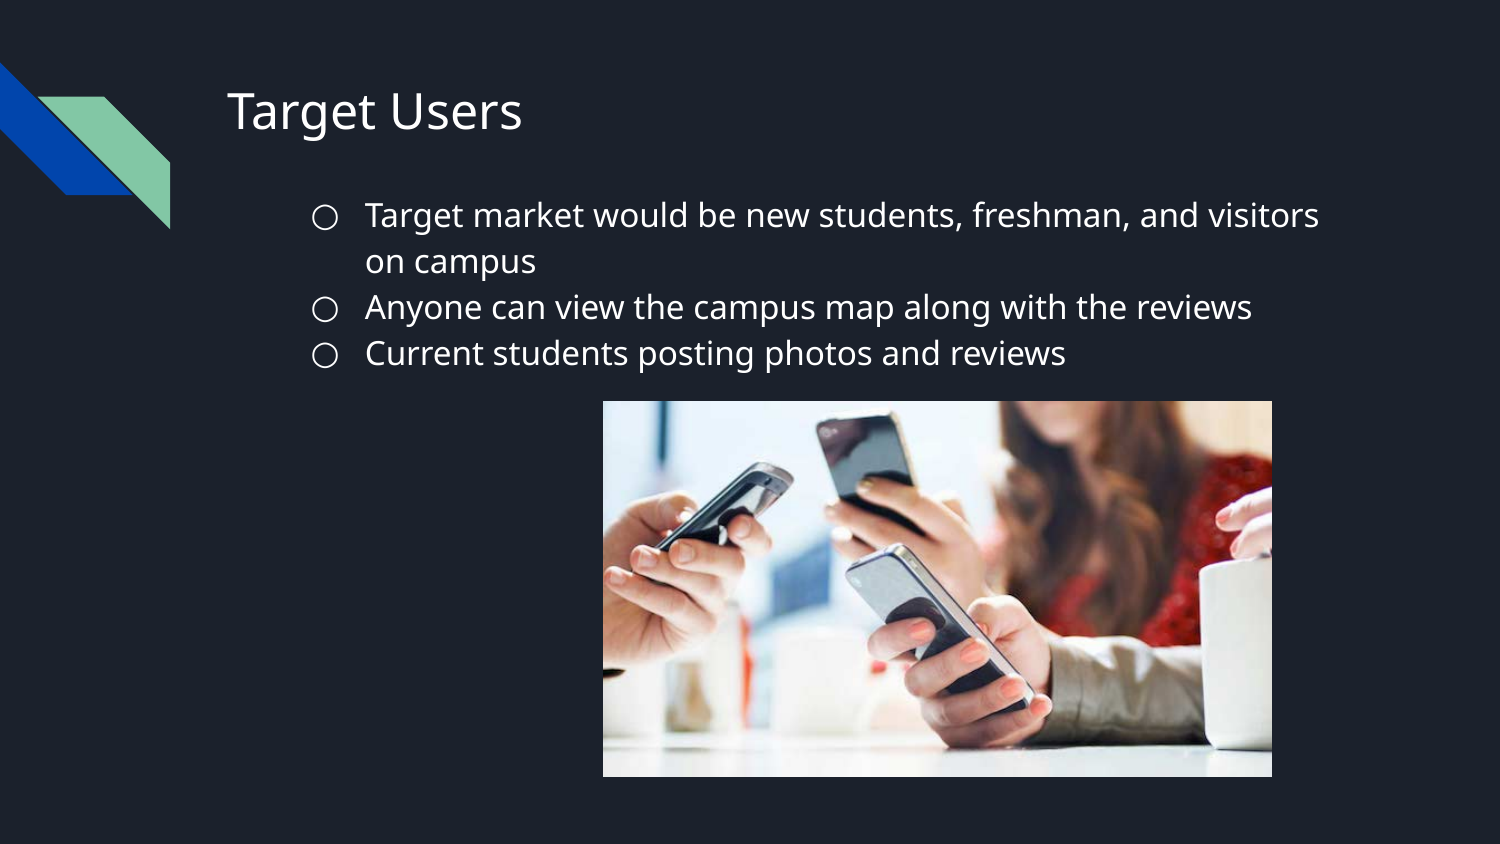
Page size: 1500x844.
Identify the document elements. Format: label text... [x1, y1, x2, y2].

picture [603, 401, 1272, 777]
title Target Users [212, 64, 1368, 215]
list Target market would be new students, freshman, and visitors on campus Anyone can view the campus map along with the reviews Current students posting photos and reviews [199, 173, 1355, 651]
